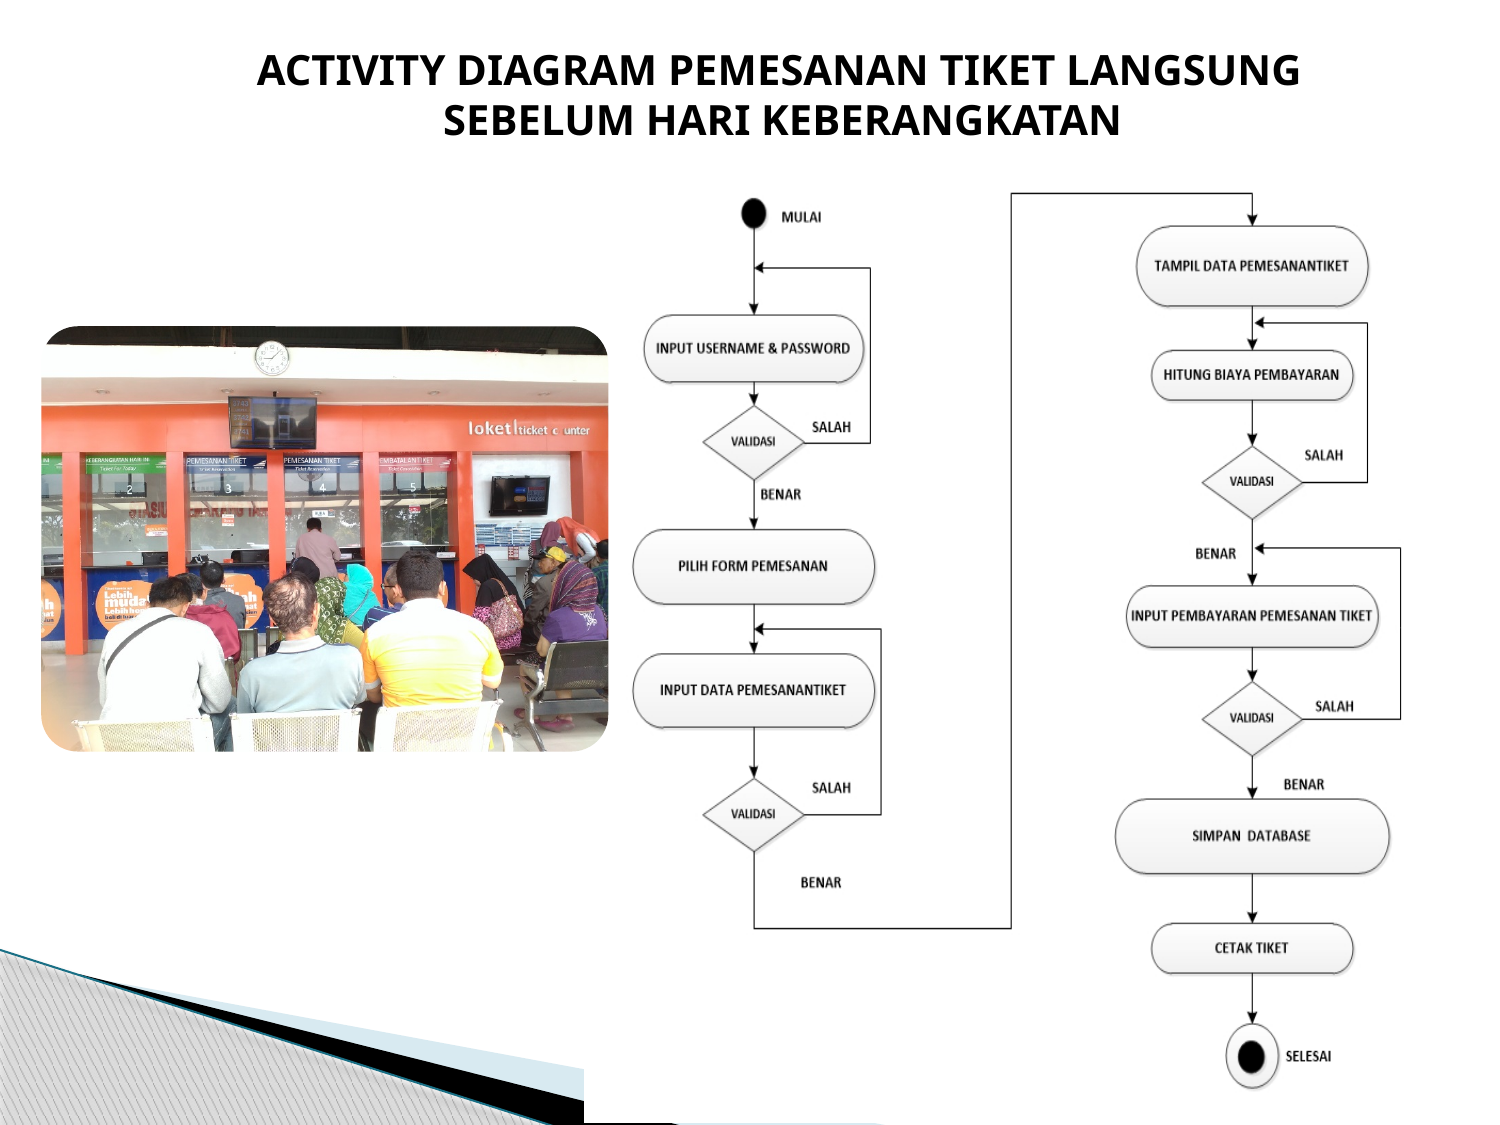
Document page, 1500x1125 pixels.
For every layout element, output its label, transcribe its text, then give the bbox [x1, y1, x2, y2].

picture [41, 172, 1448, 1124]
text_box ACTIVITY DIAGRAM PEMESANAN TIKET LANGSUNG SEBELUM HARI KEBERANGKATAN [242, 36, 1323, 152]
